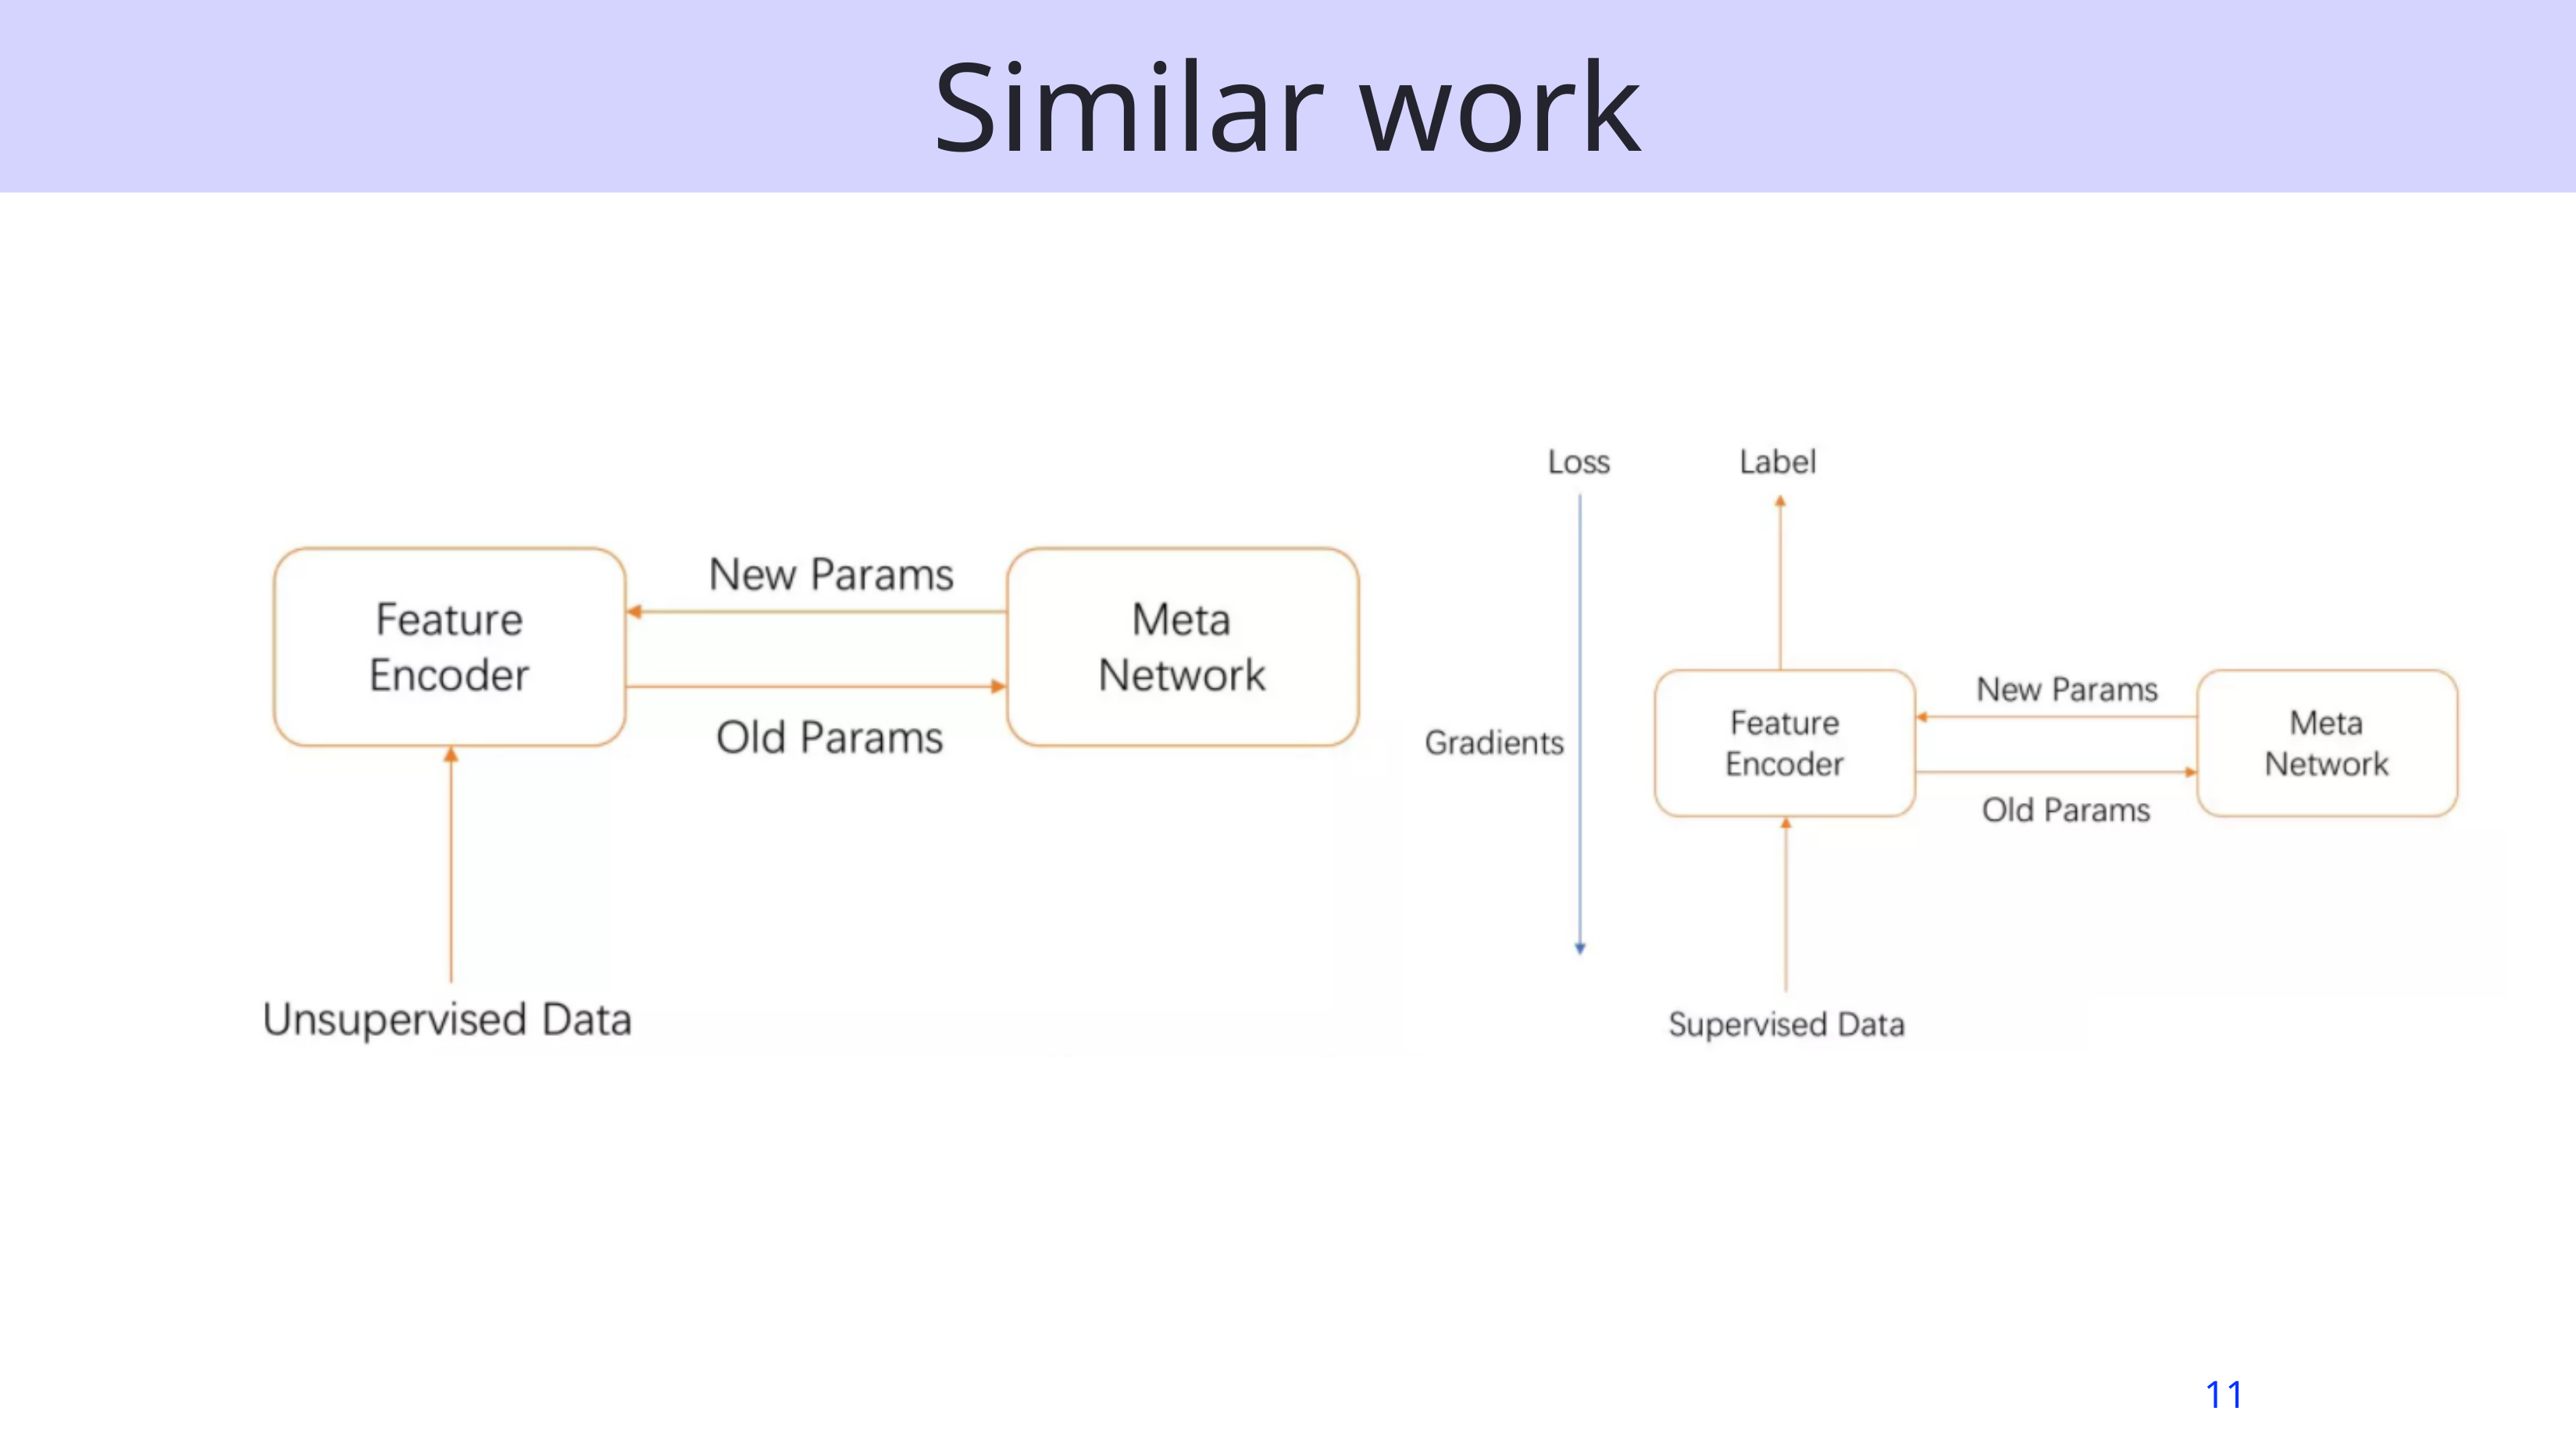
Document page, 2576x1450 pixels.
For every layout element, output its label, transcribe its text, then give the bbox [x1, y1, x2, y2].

text_box 11 [2199, 1377, 2275, 1422]
picture [155, 460, 1404, 1057]
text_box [1404, 402, 2576, 1116]
title Similar work [921, 29, 1654, 177]
